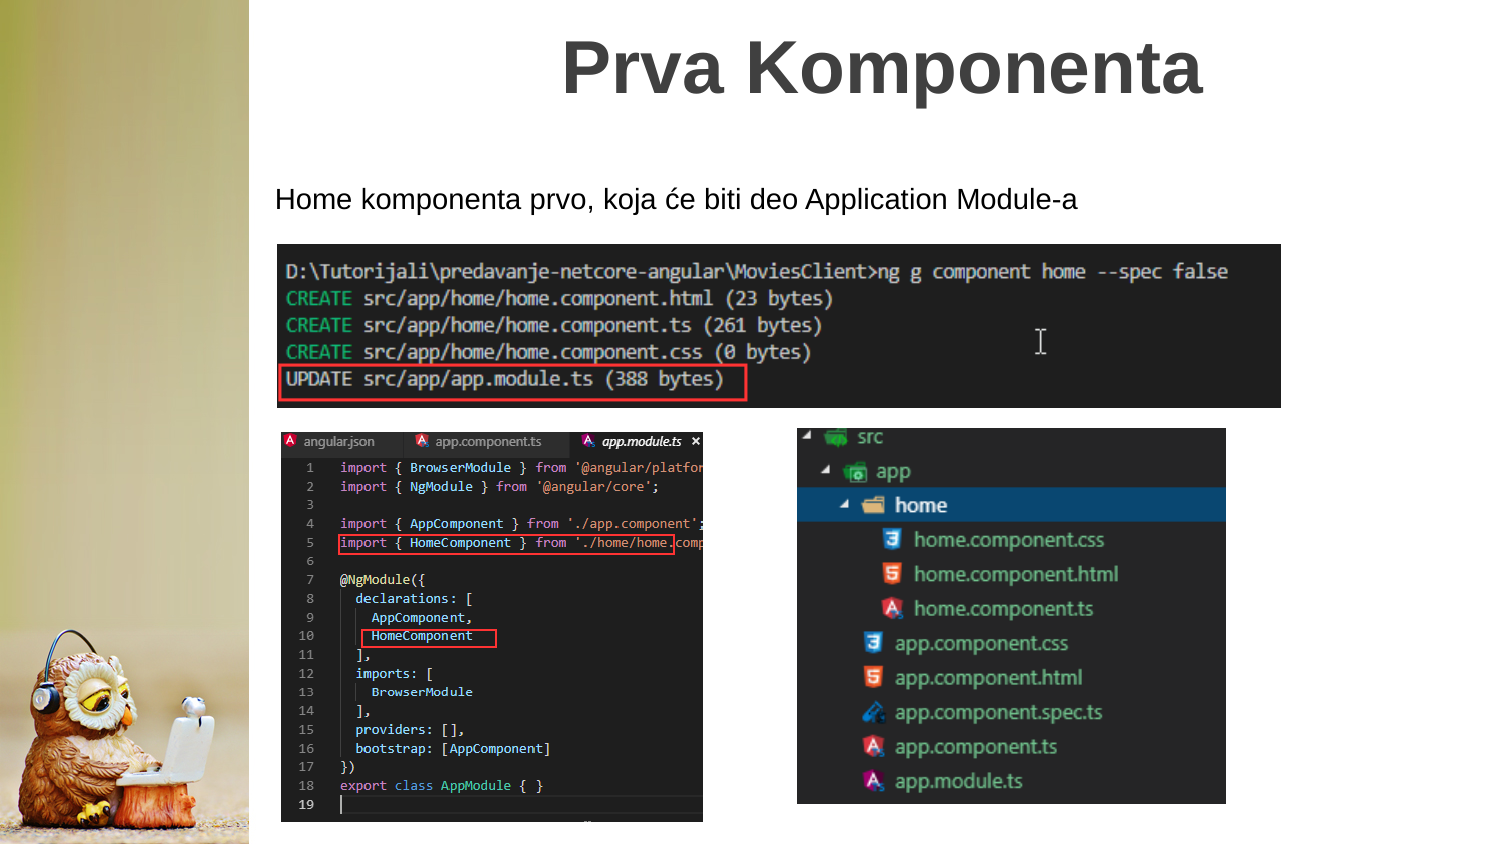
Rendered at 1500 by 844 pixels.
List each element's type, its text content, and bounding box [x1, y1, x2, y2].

text_box Home komponenta prvo, koja će biti deo Application Module-a [259, 172, 1442, 223]
picture [0, 0, 1500, 844]
title Prva Komponenta [265, 0, 1500, 127]
